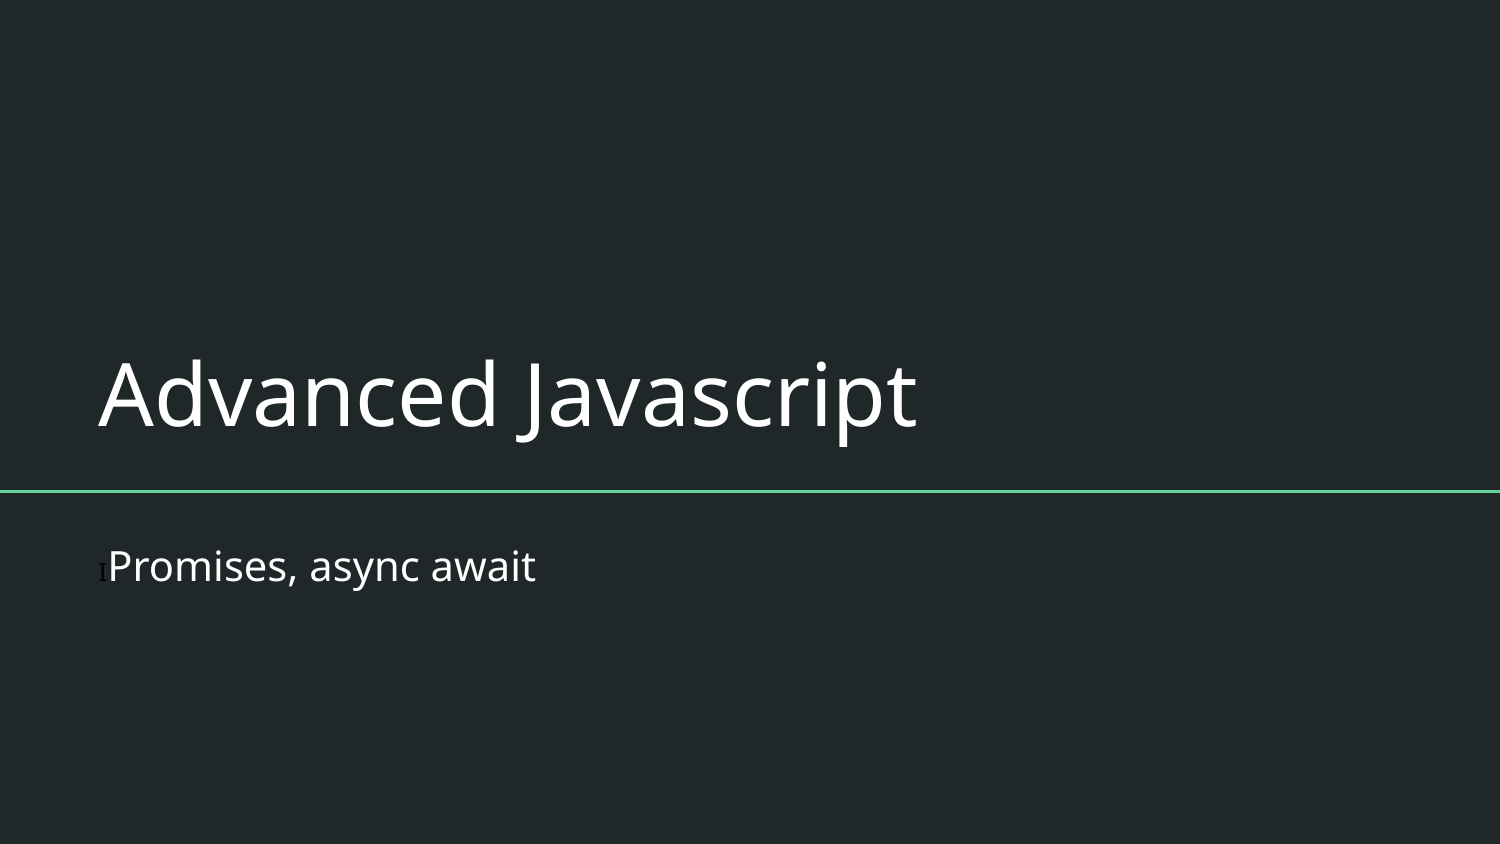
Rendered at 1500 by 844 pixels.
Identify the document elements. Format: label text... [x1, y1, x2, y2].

subtitle IPromises, async await [83, 522, 1417, 626]
title Advanced Javascript [83, 206, 1417, 467]
